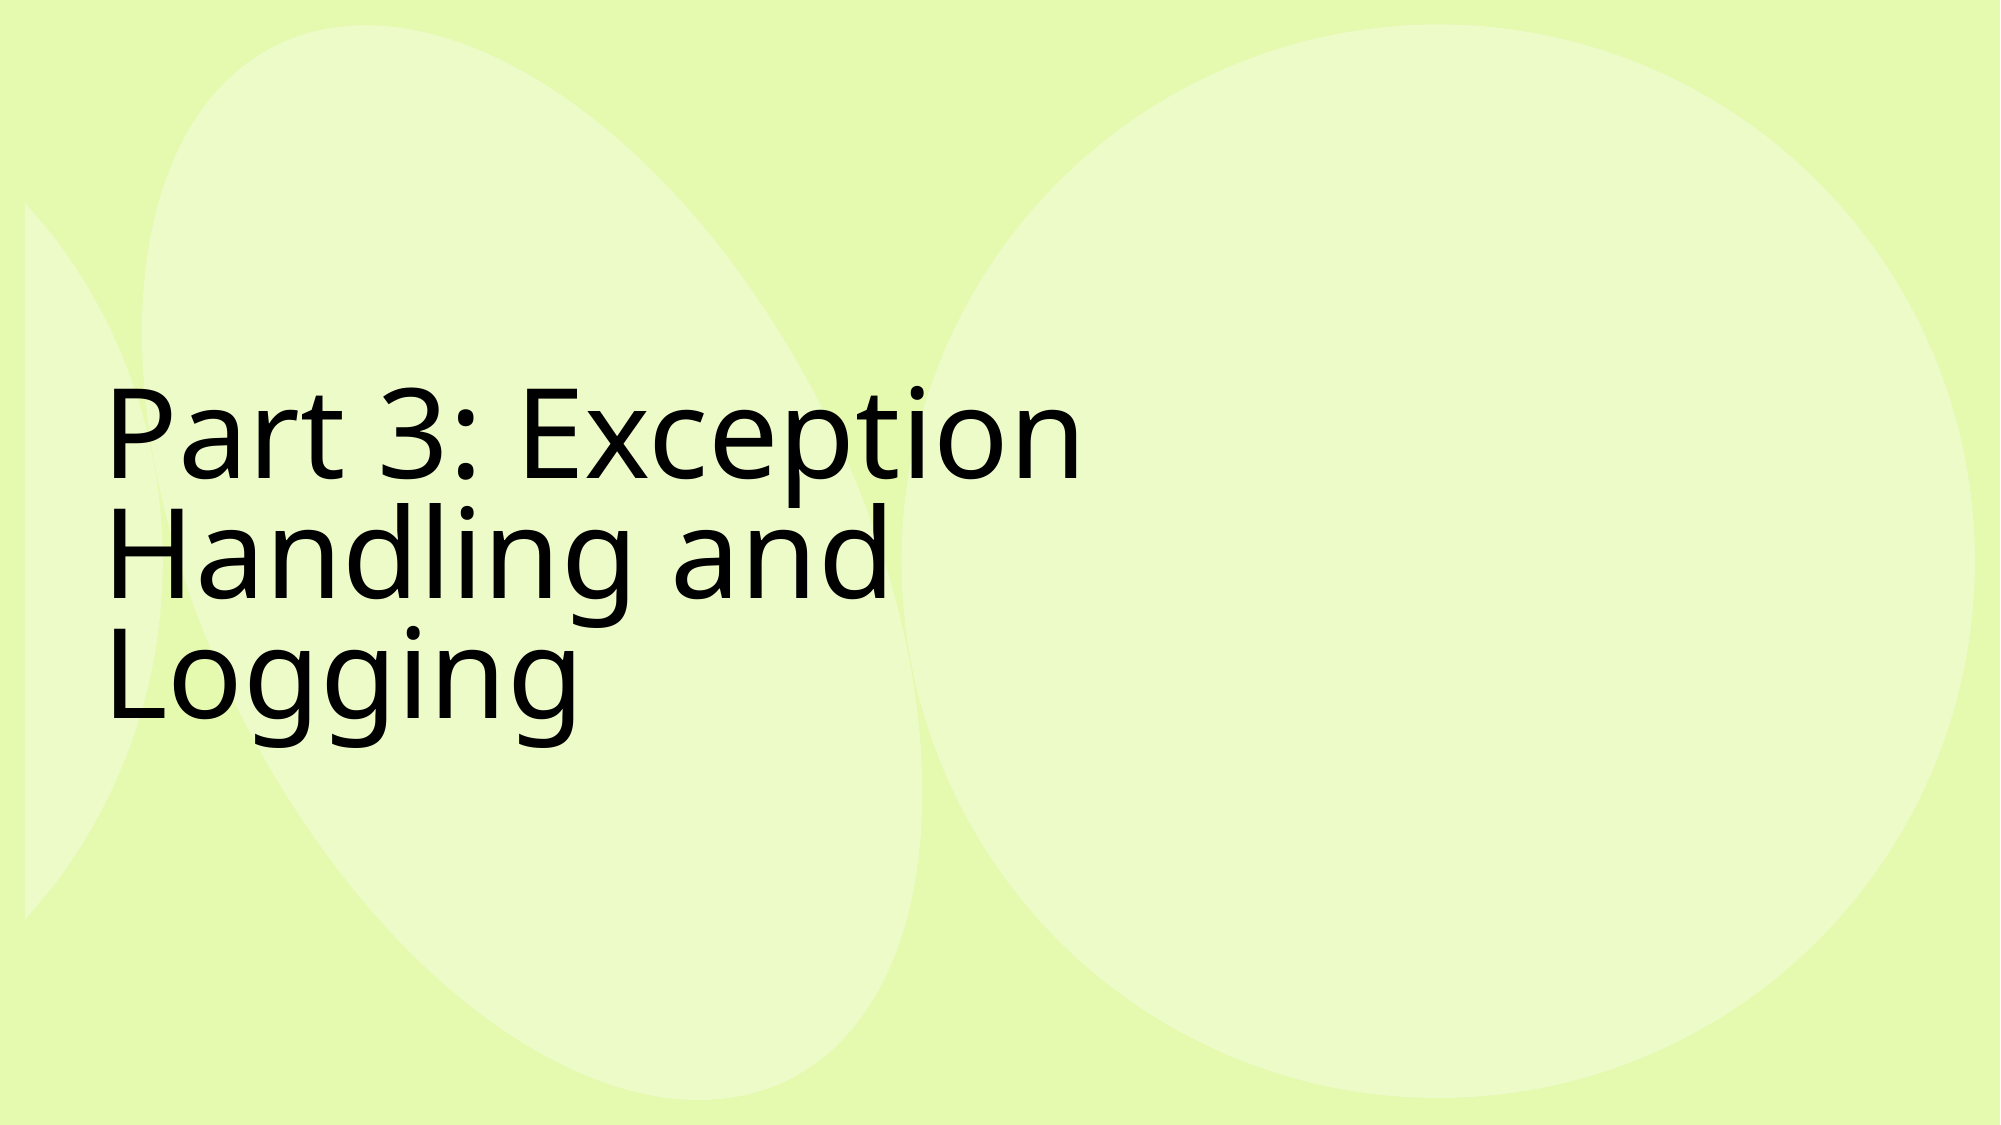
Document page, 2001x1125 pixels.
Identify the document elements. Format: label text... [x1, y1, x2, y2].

title Part 3: Exception Handling and Logging [87, 87, 1399, 1038]
